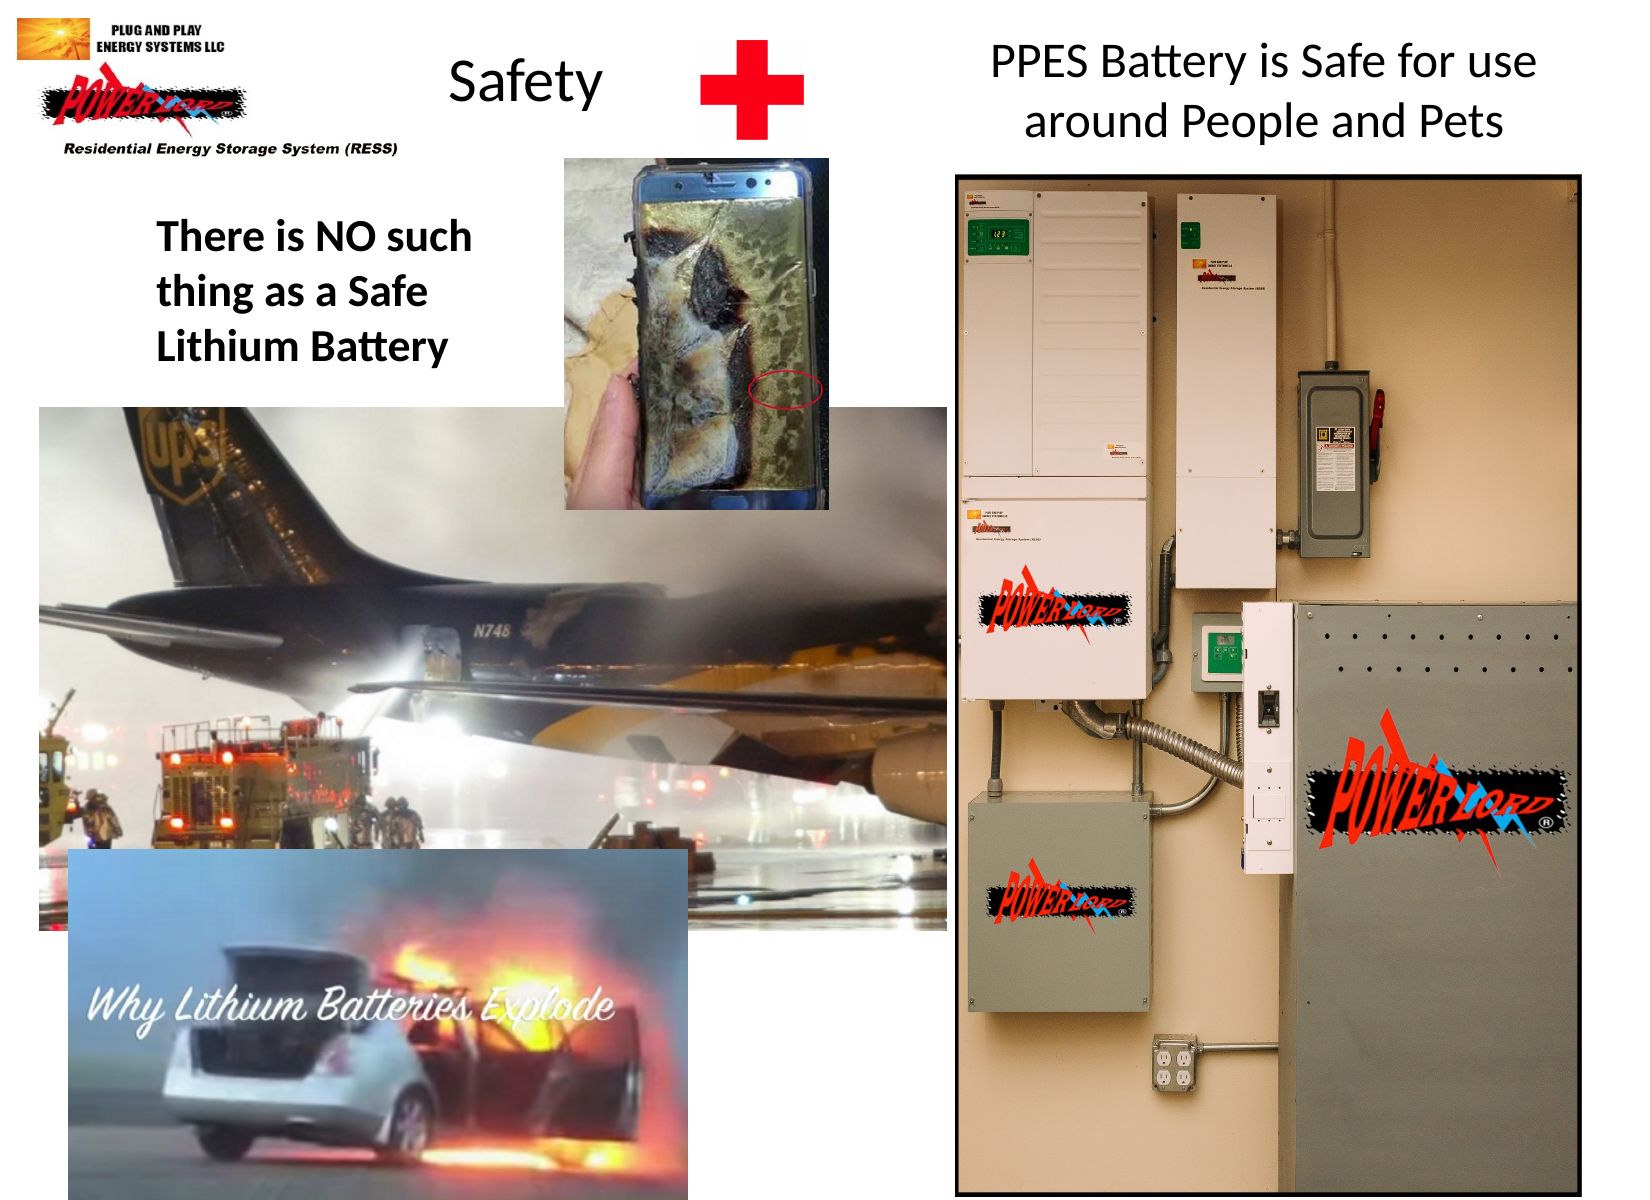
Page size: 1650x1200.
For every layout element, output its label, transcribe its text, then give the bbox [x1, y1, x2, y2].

picture [955, 174, 1582, 1197]
text_box PPES Battery is Safe for use around People and Pets [931, 37, 1597, 138]
picture [699, 38, 805, 141]
text_box Safety [448, 39, 605, 115]
text_box There is NO such thing as a Safe Lithium Battery [156, 194, 505, 382]
picture [17, 18, 401, 162]
picture [38, 158, 947, 1200]
